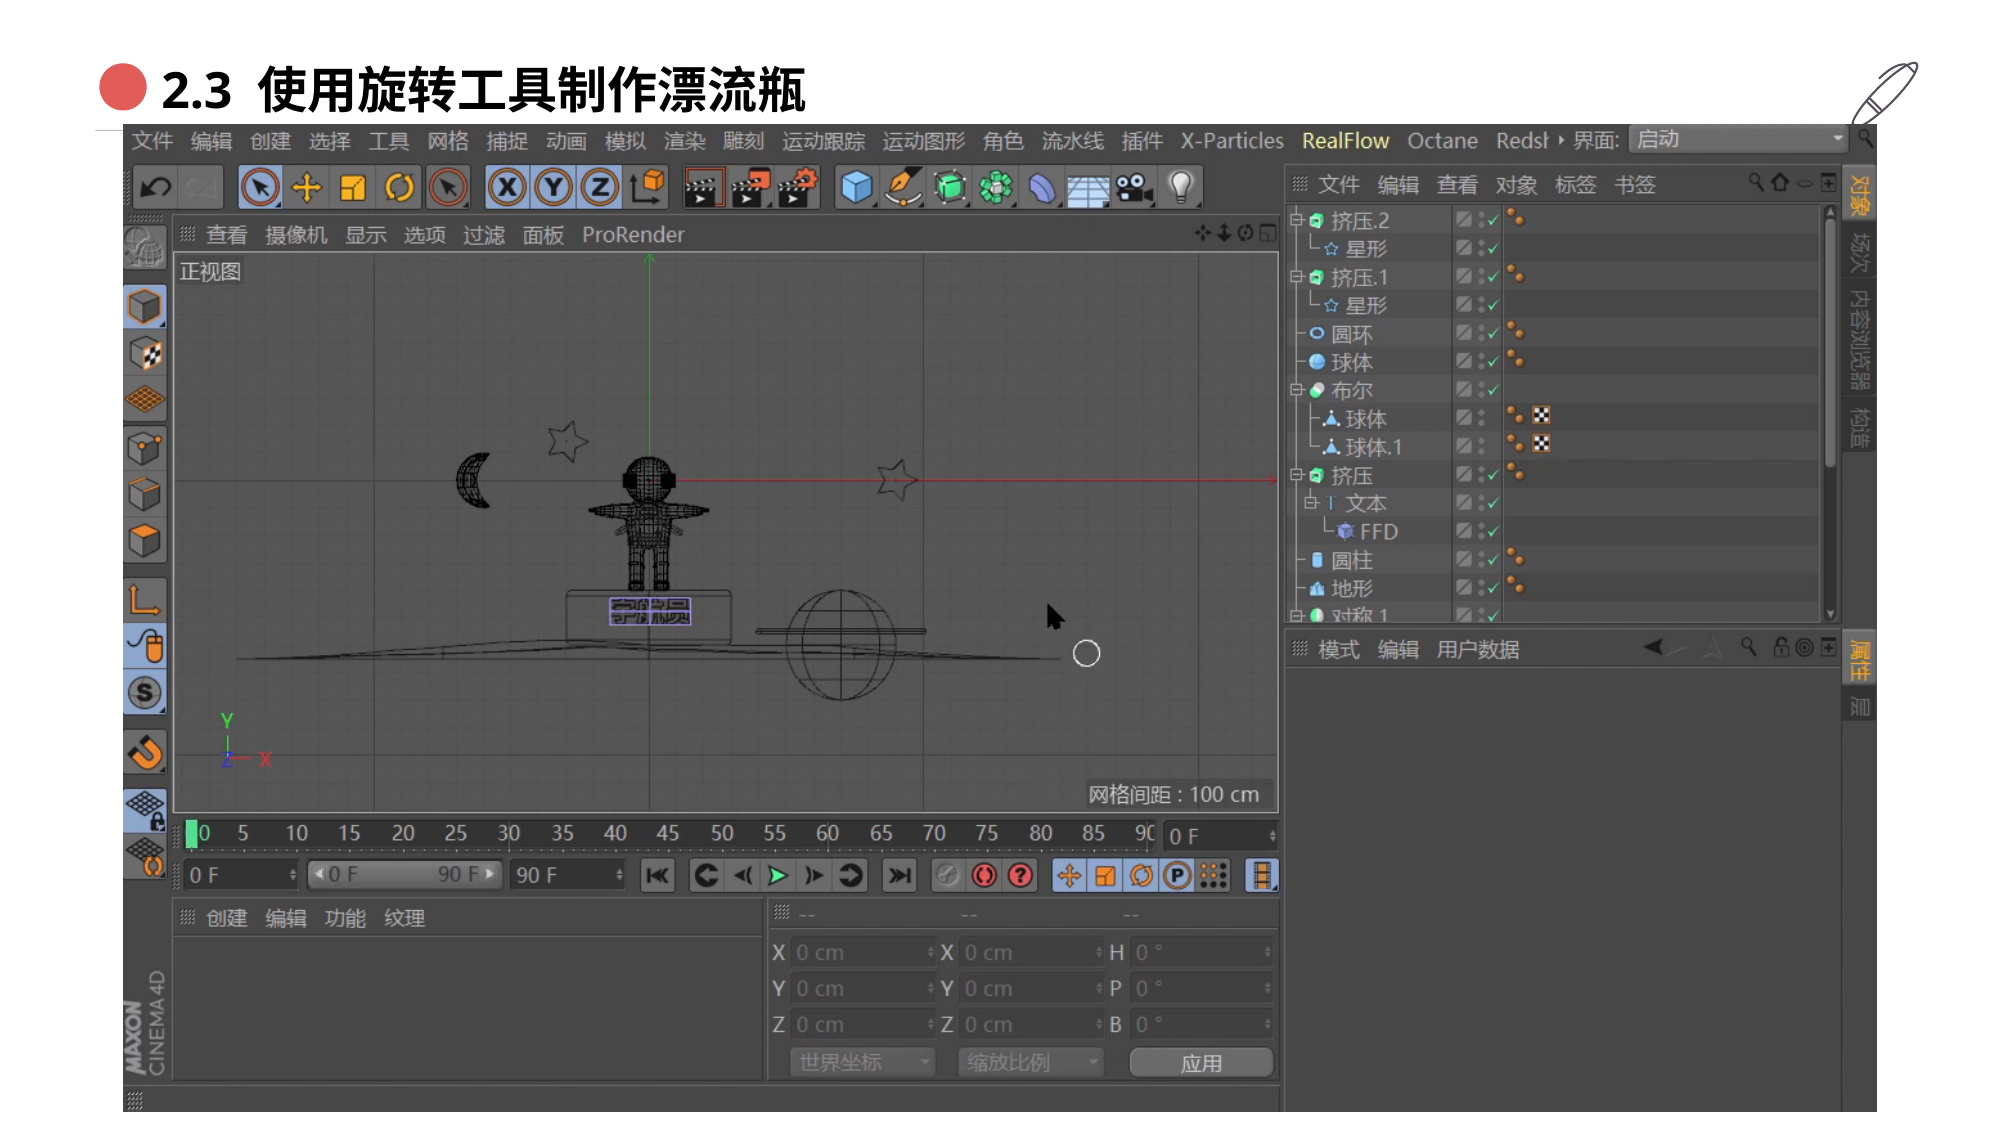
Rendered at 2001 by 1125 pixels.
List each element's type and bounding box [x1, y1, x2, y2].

text_box [122, 123, 1878, 1112]
text_box [95, 51, 1921, 131]
